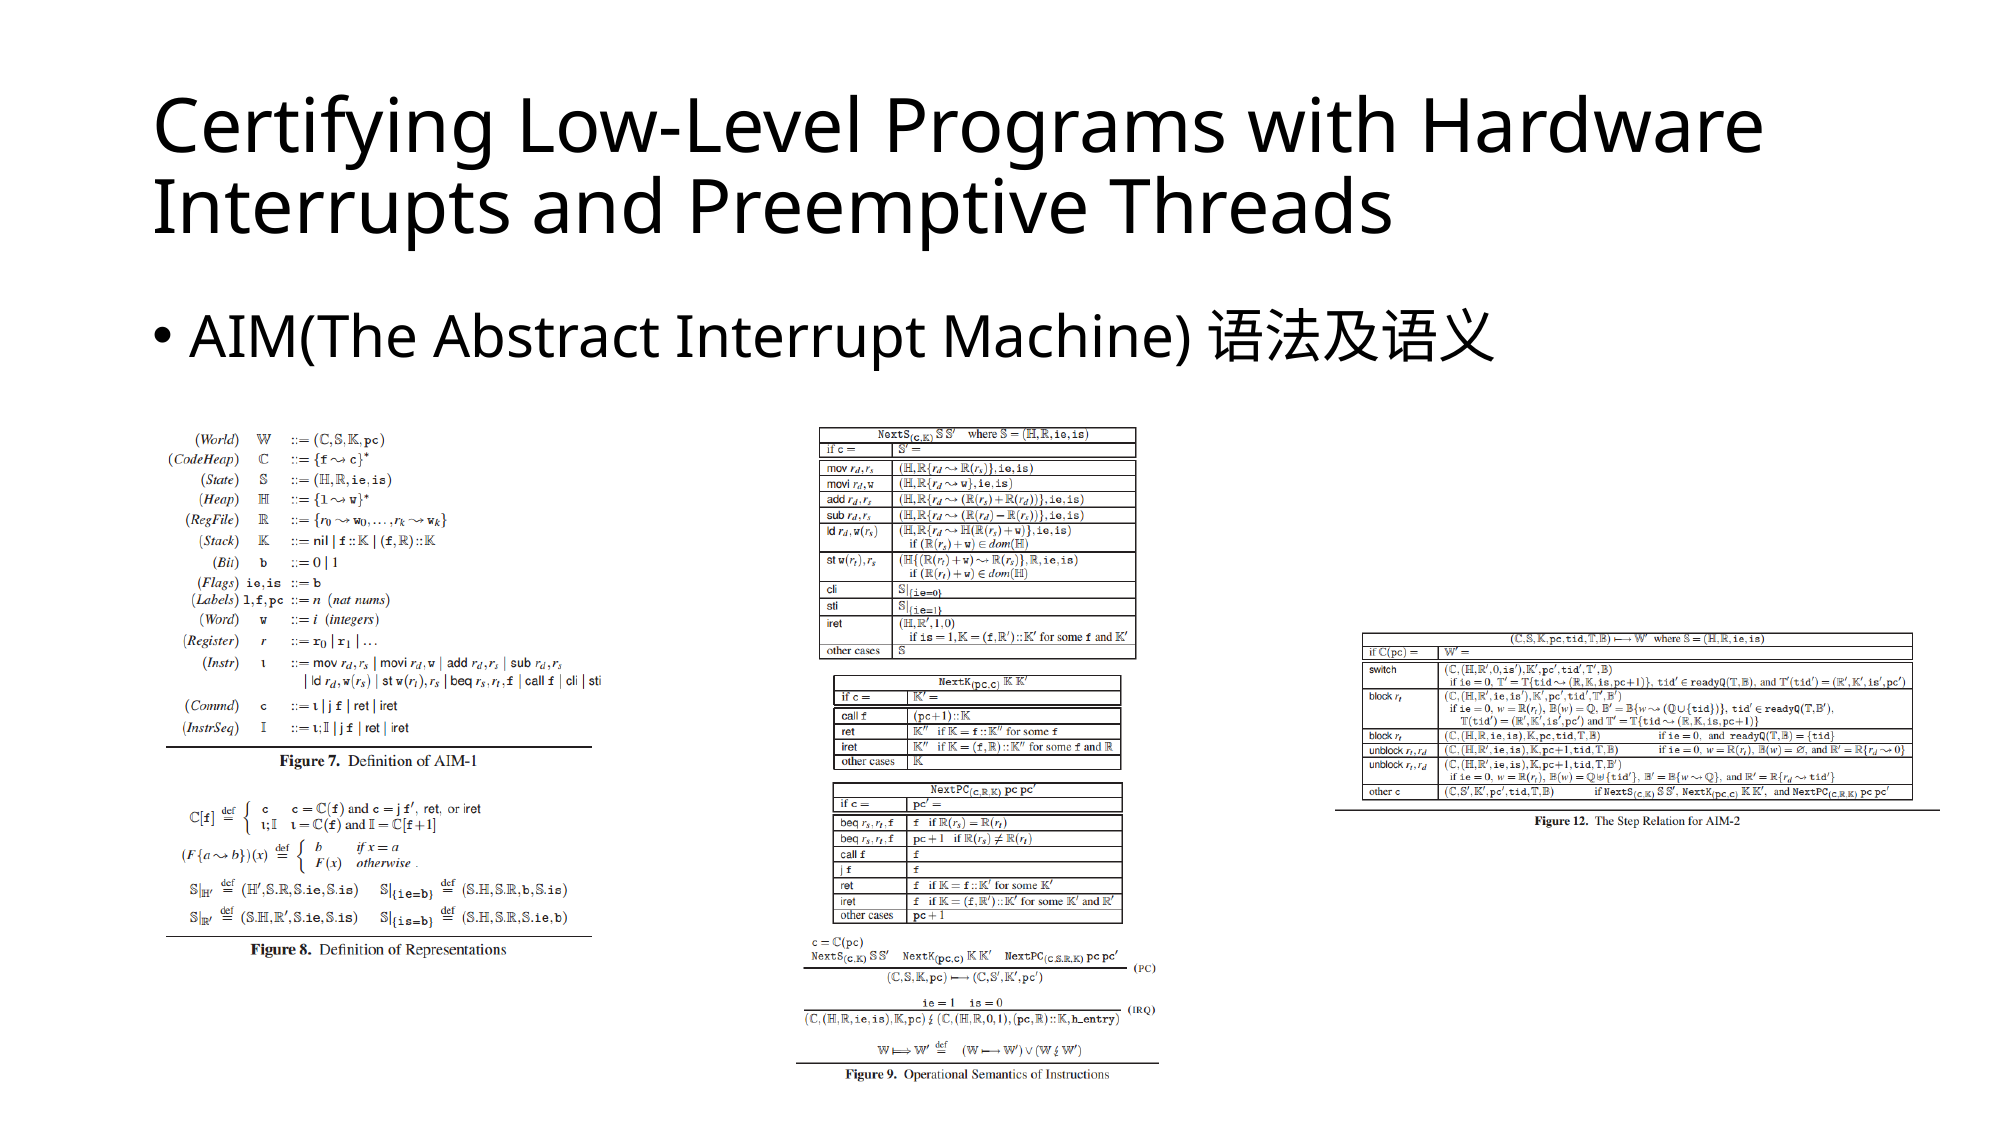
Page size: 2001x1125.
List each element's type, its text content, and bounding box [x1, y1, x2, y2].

picture [785, 407, 1181, 1094]
picture [137, 407, 625, 963]
title Certifying Low-Level Programs with Hardware Interrupts and Preemptive Threads [137, 59, 1863, 278]
list AIM(The Abstract Interrupt Machine)语法及语义 [137, 299, 1863, 1014]
picture [1335, 600, 1940, 833]
